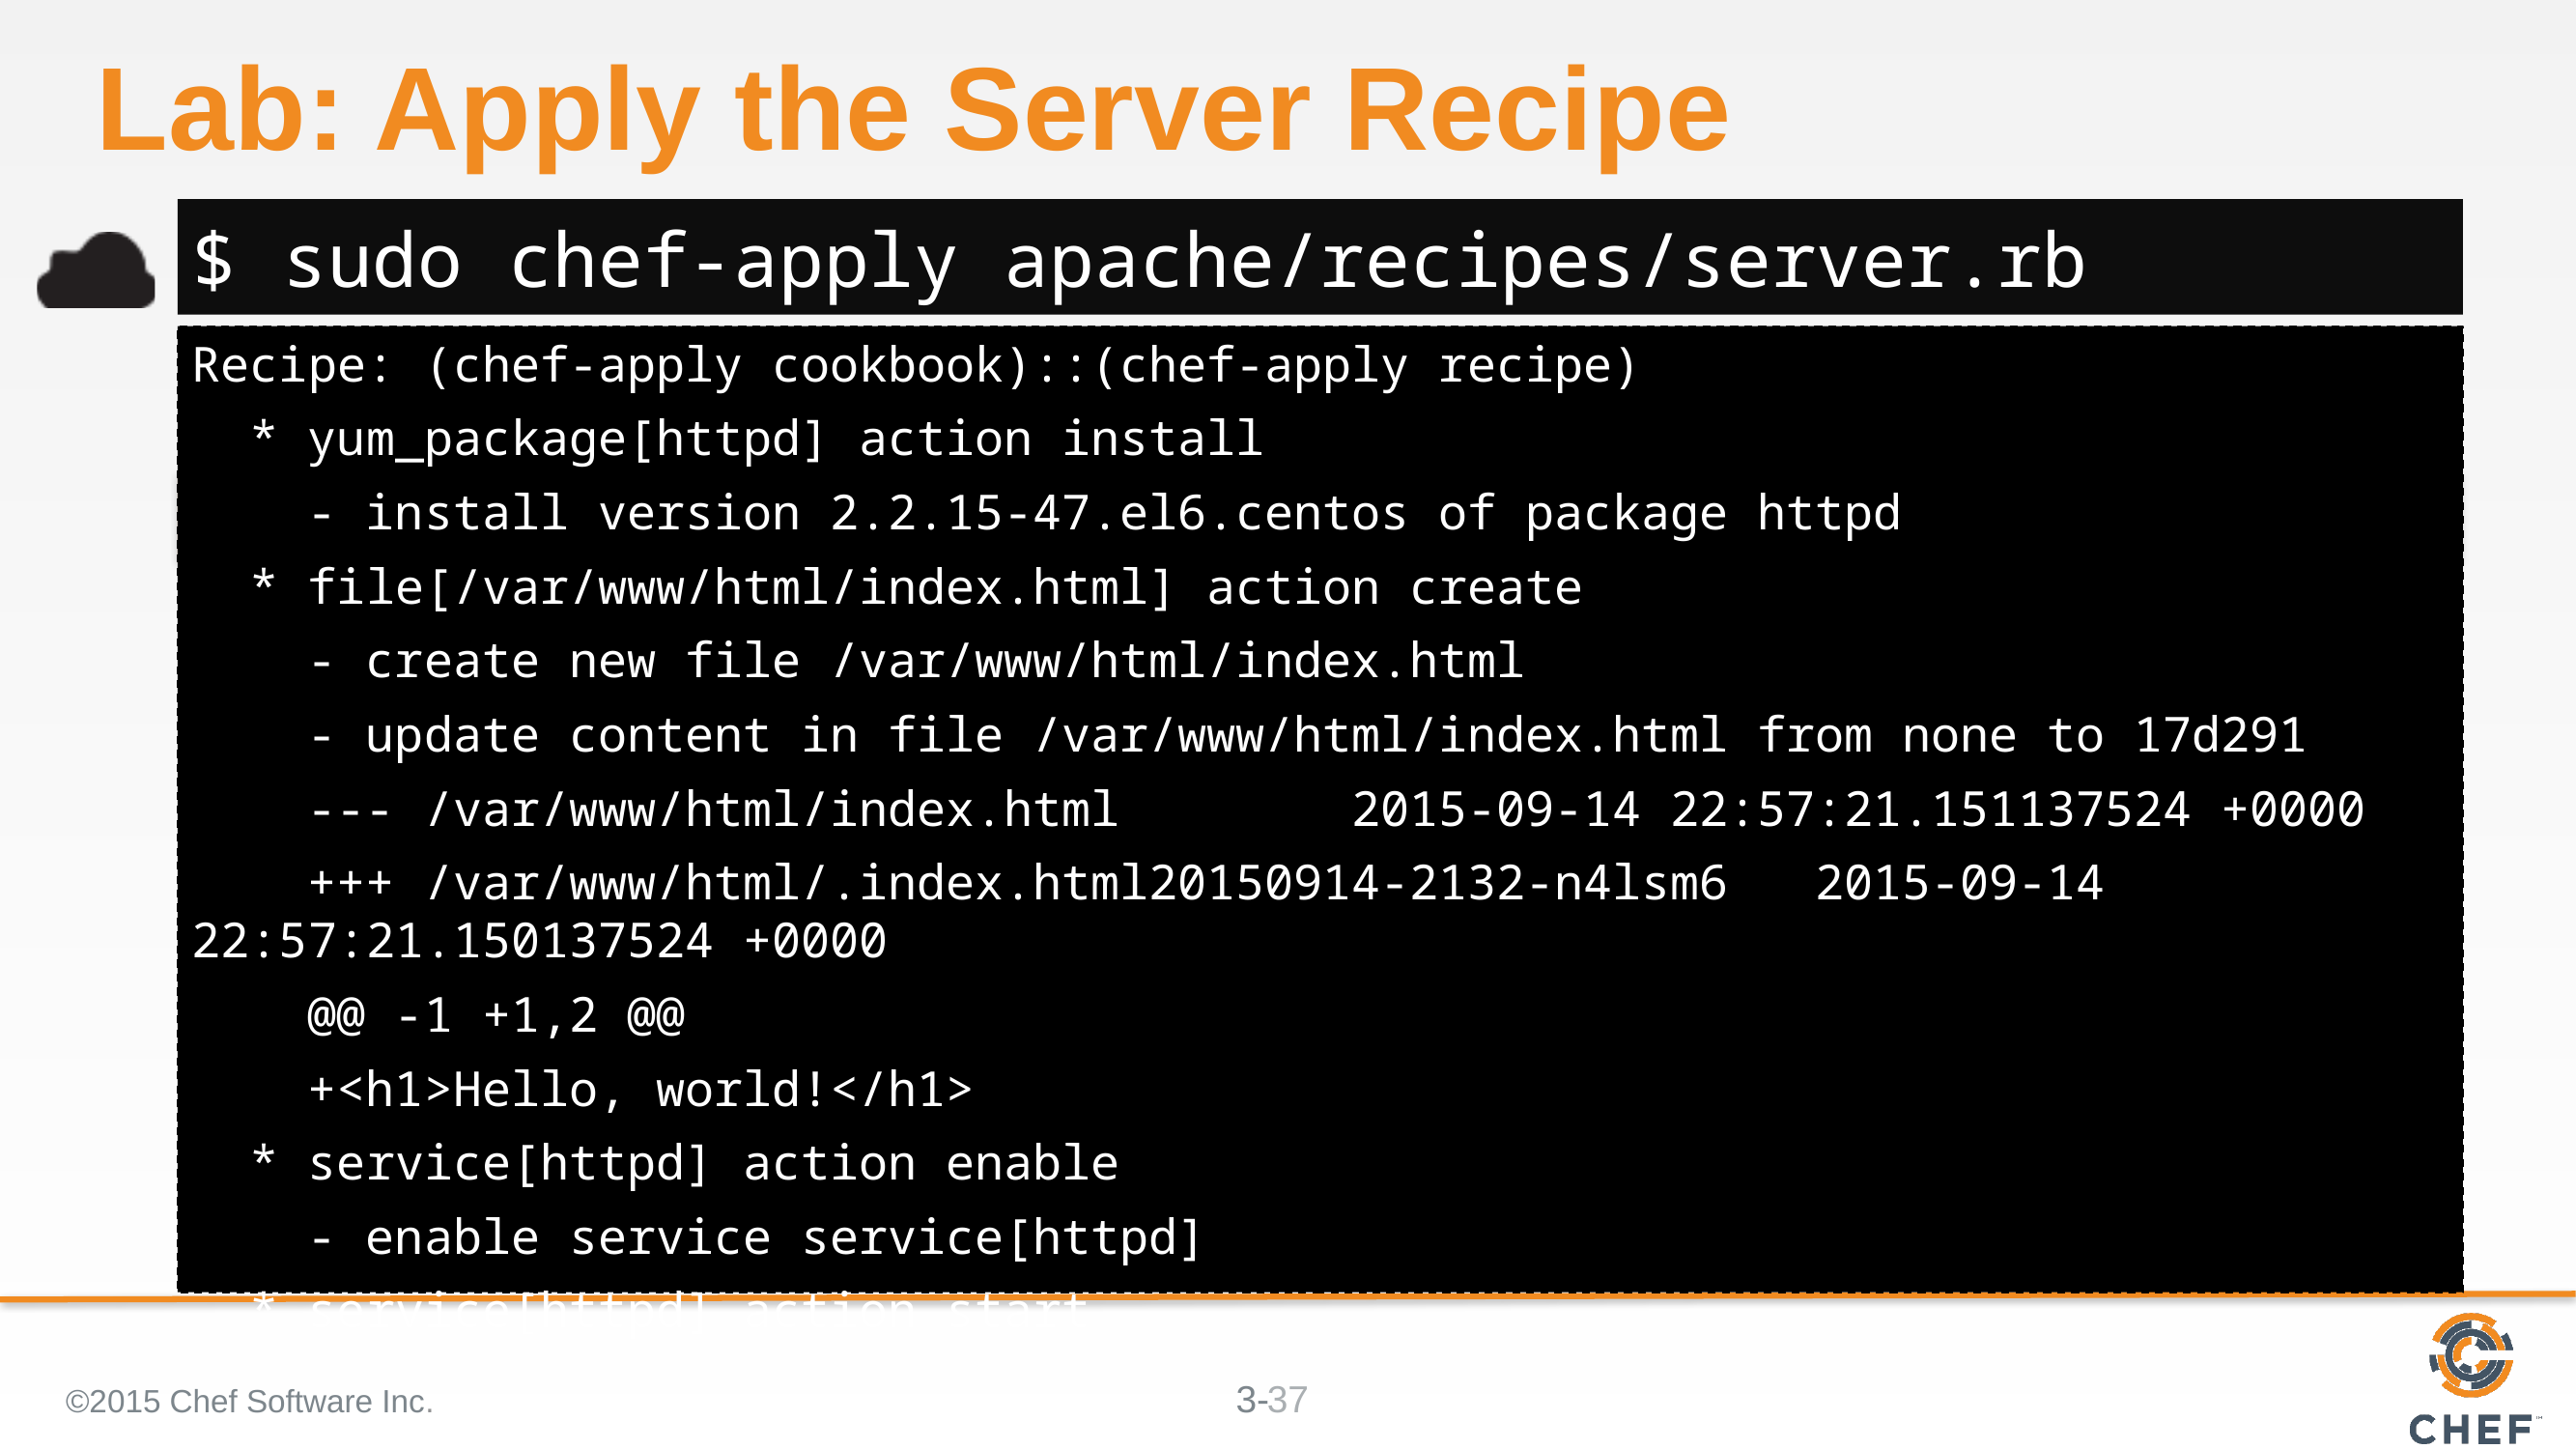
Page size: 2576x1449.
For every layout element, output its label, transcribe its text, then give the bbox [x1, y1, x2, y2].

picture [2399, 1297, 2550, 1449]
footer ©2015 Chef Software Inc. [51, 1359, 952, 1440]
title Lab: Apply the Server Recipe [96, 48, 2463, 180]
list $ sudo chef-apply apache/recipes/server.rb [177, 199, 2463, 315]
list Recipe: (chef-apply cookbook)::(chef-apply recipe) * yum_package[httpd] action install - install version 2.2.15-47.el6.centos of package httpd * file[/var/www/html/index.html] action create - create new file /var/www/html/index.html - update content in file /var/www/html/index.html from none to 17d291 --- /var/www/html/index.html 2015-09-14 22:57:21.151137524 +0000 +++ /var/www/html/.index.html20150914-2132-n4lsm6 2015-09-14 22:57:21.150137524 +0000 @@ -1 +1,2 @@ +<h1>Hello, world!</h1> * service[httpd] action enable - enable service service[httpd] * service[httpd] action start [177, 326, 2464, 1293]
slide_number 37 [998, 1359, 1578, 1437]
